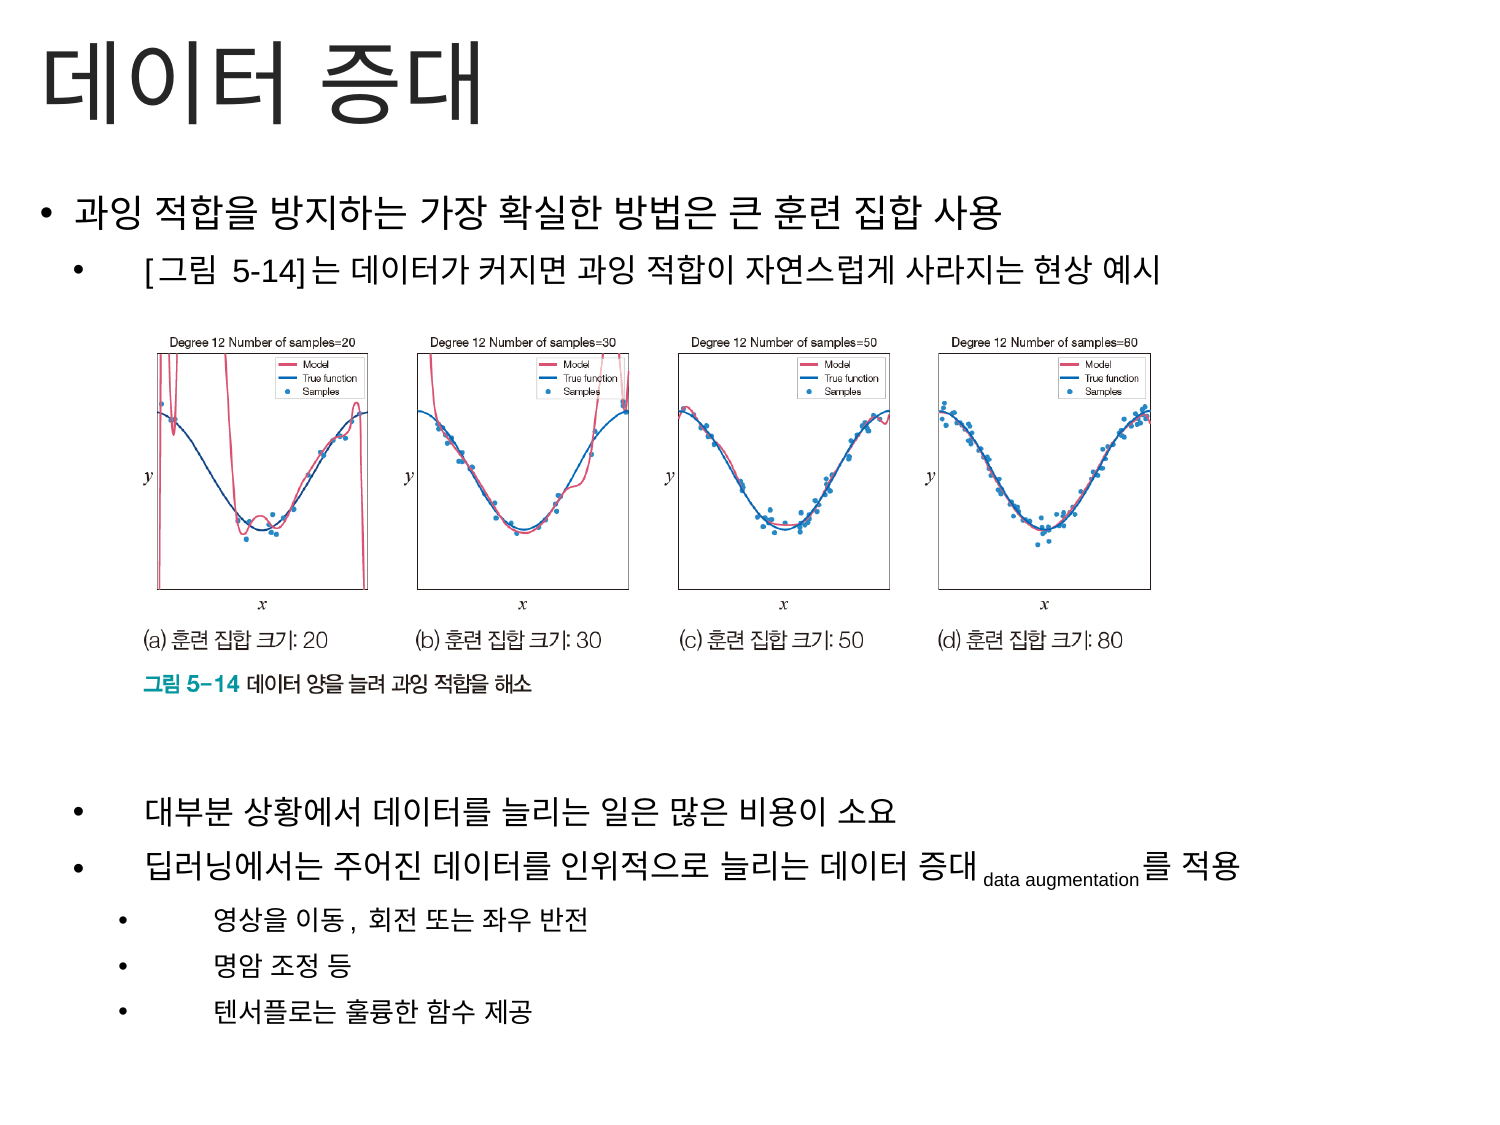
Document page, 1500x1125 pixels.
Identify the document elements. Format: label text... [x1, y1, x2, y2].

title 데이터 증대 [24, 17, 1477, 159]
list 과잉 적합을 방지하는 가장 확실한 방법은 큰 훈련 집합 사용 [그림 5-14]는 데이터가 커지면 과잉 적합이 자연스럽게 사라지는 현상 예시 대부분 상황에서 데이터를 늘리는 일은 많은 비용이 소요 딥러닝에서는 주어진 데이터를 인위적으로 늘리는 데이터 증대data augmentation를 적용 영상을 이동, 회전 또는 좌우 반전 명암 조정 등 텐서플로는 훌륭한 함수 제공 [24, 173, 1477, 1040]
picture [133, 320, 1162, 702]
